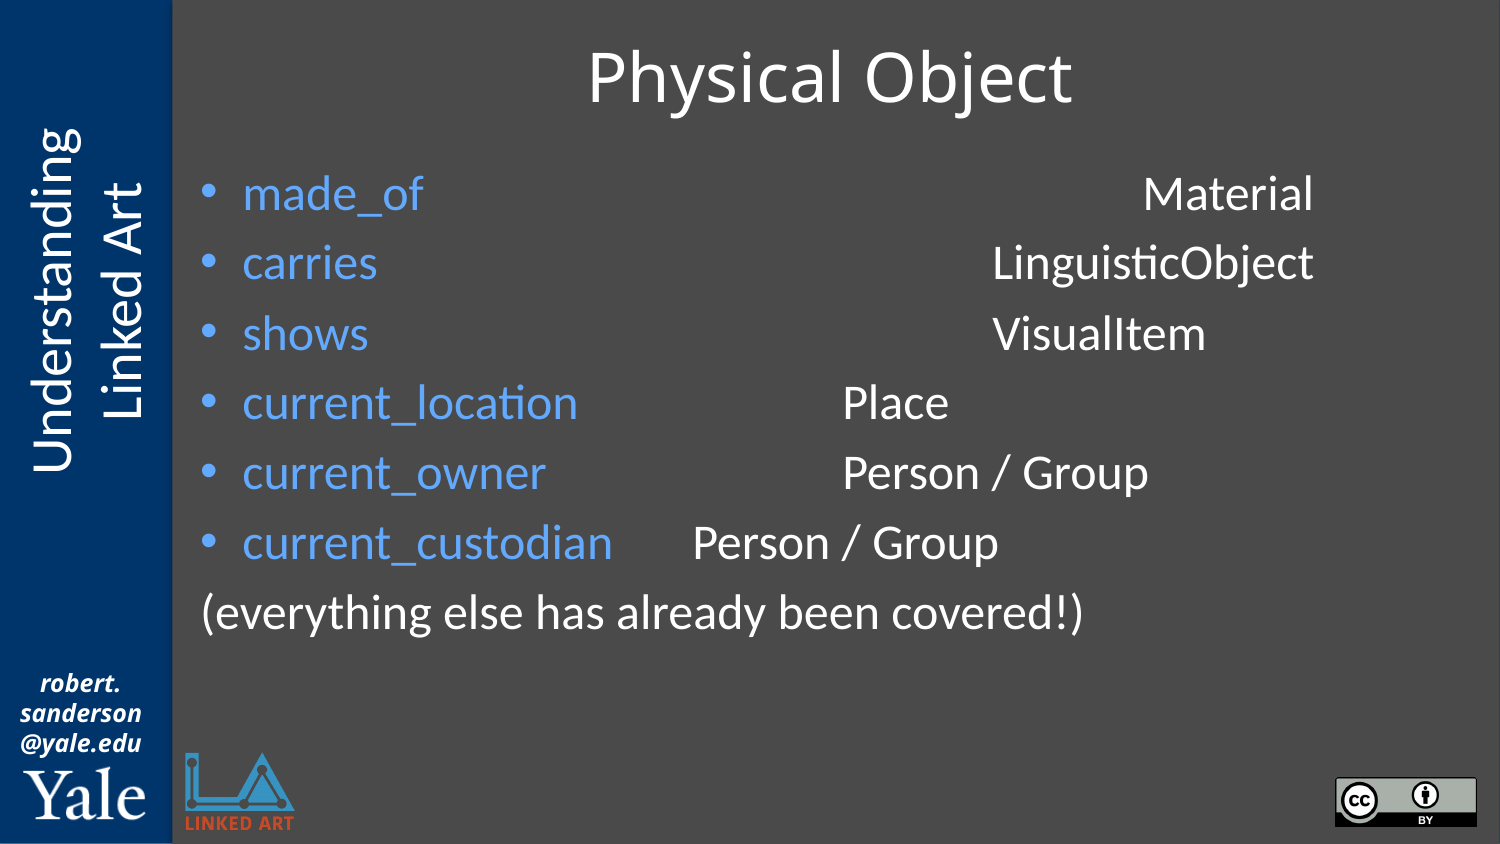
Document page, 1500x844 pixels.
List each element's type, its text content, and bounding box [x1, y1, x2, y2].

picture [1335, 777, 1477, 827]
picture [184, 752, 295, 844]
title Physical Object [183, 9, 1477, 141]
picture [23, 731, 149, 844]
list made_of Material carries LinguisticObject shows VisualItem current_location Place current_owner Person / Group current_custodian Person / Group (everything else has already been covered!) [185, 152, 1477, 761]
